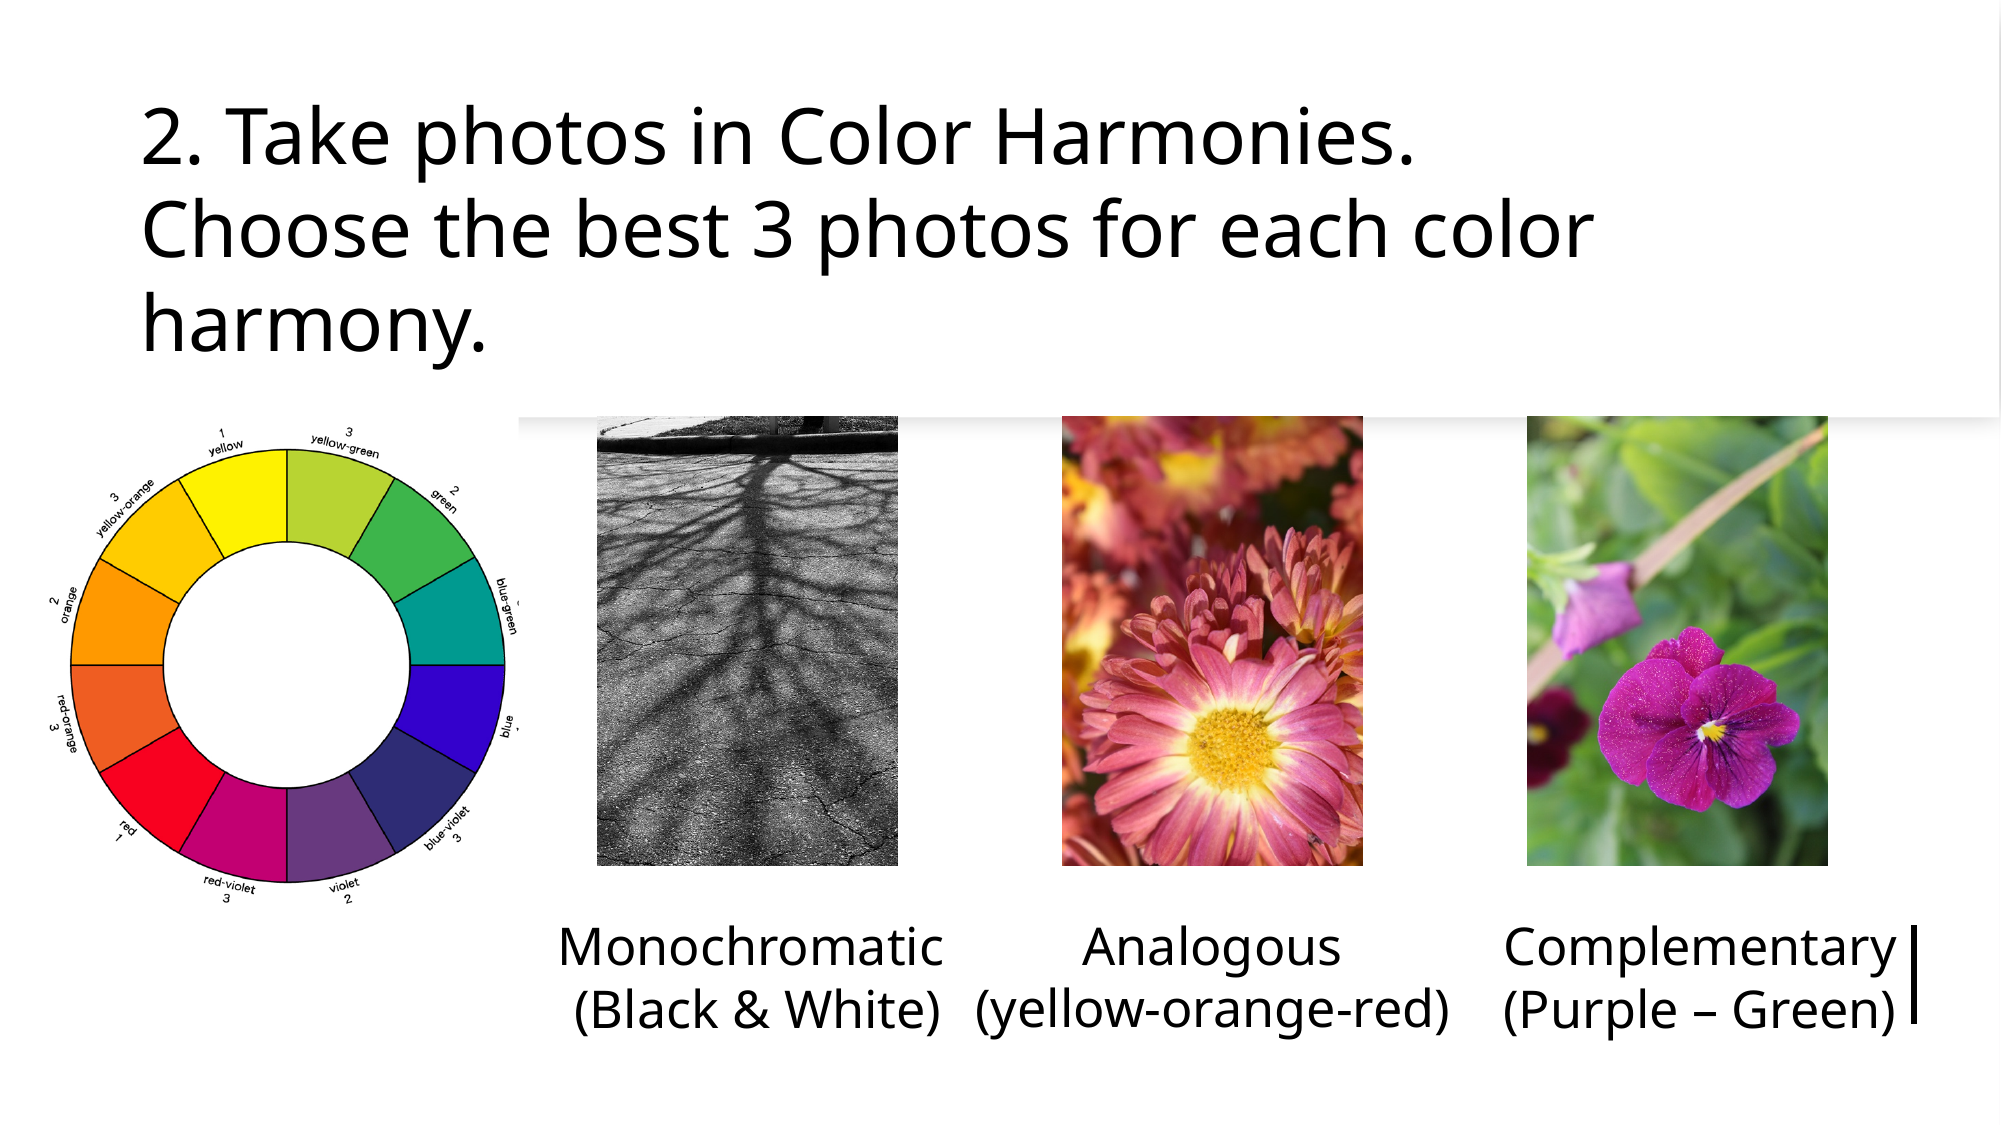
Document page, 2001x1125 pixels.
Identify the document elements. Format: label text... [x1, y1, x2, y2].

title 2. Take photos in Color Harmonies. Choose the best 3 photos for each color harmony. [124, 77, 1828, 376]
text_box Complementary (Purple – Green) [1417, 906, 1983, 1046]
text_box Monochromatic (Black & White) [475, 906, 930, 1046]
picture [1527, 416, 1828, 867]
picture [597, 416, 898, 867]
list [48, 416, 519, 922]
text_box Analogous (yellow-orange-red) [930, 906, 1496, 1109]
picture [1062, 416, 1363, 867]
